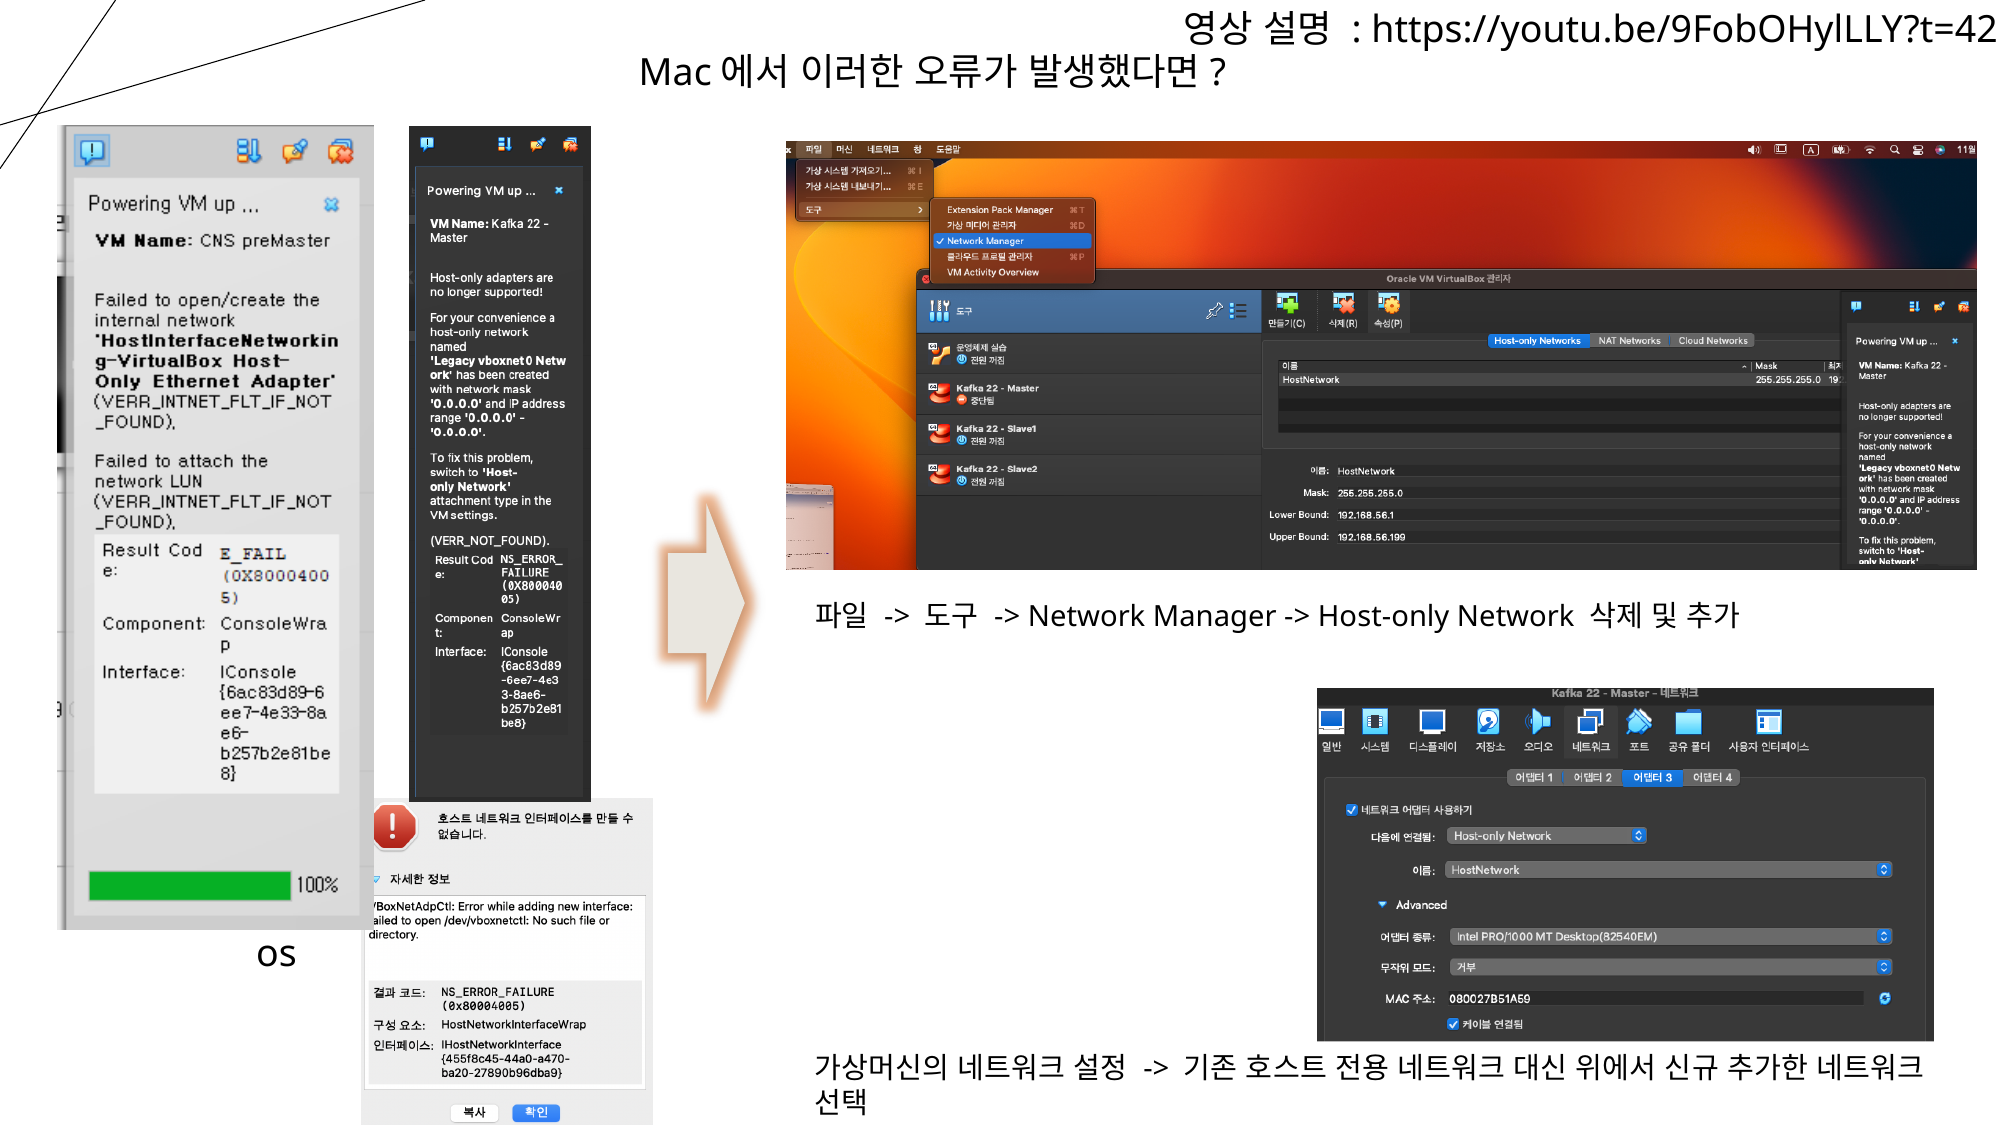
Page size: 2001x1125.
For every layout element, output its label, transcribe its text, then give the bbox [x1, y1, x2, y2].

text_box 가상머신의 네트워크 설정 -> 기존 호스트 전용 네트워크 대신 위에서 신규 추가한 네트워크 선택 [799, 1041, 1966, 1125]
text_box [666, 502, 746, 704]
picture [409, 126, 591, 802]
text_box 영상 설명 : https://youtu.be/9FobOHylLLY?t=421 [1168, 0, 2000, 57]
picture [786, 141, 1977, 570]
picture [57, 125, 374, 930]
text_box 파일 -> 도구 -> Network Manager -> Host-only Network 삭제 및 추가 [799, 589, 1966, 640]
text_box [241, 798, 653, 1125]
text_box Mac에서 이러한 오류가 발생했다면? [623, 40, 1242, 146]
picture [1317, 688, 1934, 1099]
